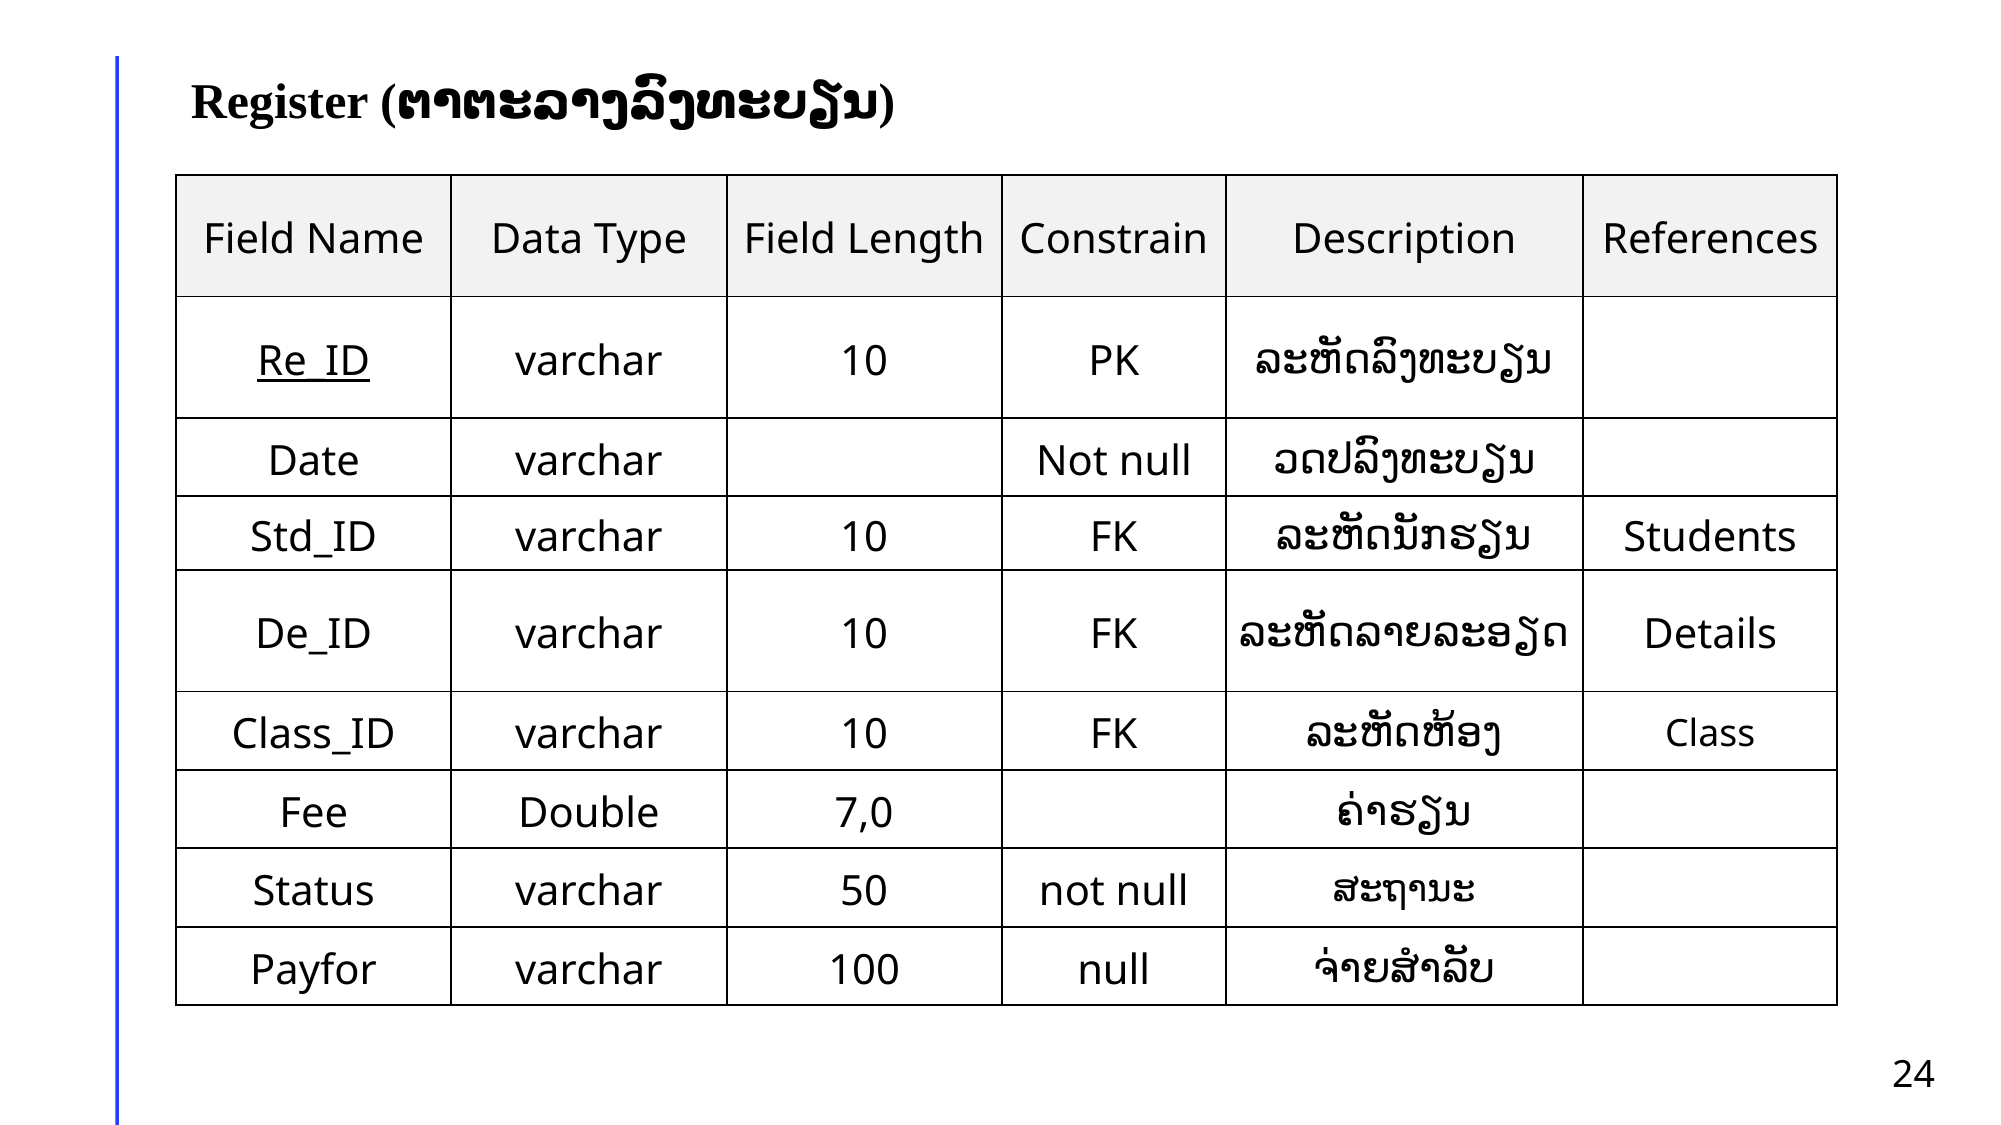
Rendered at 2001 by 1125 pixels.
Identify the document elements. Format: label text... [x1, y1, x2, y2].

table_cell 50 [728, 849, 1001, 926]
table_header Field Name [177, 176, 450, 296]
table_cell not null [1003, 849, 1225, 926]
table_cell Std_ID [177, 497, 450, 569]
table_cell ລະຫັດນັກຮຽນ [1227, 497, 1582, 569]
table_cell Re_ID [177, 297, 450, 417]
table_cell ຈ່າຍສຳລັບ [1227, 928, 1582, 1004]
table_header Data Type [452, 176, 726, 296]
table_header Field Length [728, 176, 1001, 296]
table_cell FK [1003, 692, 1225, 769]
table_cell Not null [1003, 419, 1225, 495]
table_cell De_ID [177, 571, 450, 691]
table_cell ລະຫັດລົງທະບຽນ [1227, 297, 1582, 417]
table_cell Details [1584, 571, 1836, 691]
table_header Description [1227, 176, 1582, 296]
table_cell ລະຫັດລາຍລະອຽດ [1227, 571, 1582, 691]
table_cell ວດປລົງທະບຽນ [1227, 419, 1582, 495]
table_cell 10 [728, 692, 1001, 769]
table_cell varchar [452, 571, 726, 691]
table_cell Payfor [177, 928, 450, 1004]
table_cell [1003, 771, 1225, 847]
table_cell Date [177, 419, 450, 495]
table_cell ສະຖານະ [1227, 849, 1582, 926]
table_cell varchar [452, 928, 726, 1004]
table_cell varchar [452, 692, 726, 769]
table_cell [1584, 771, 1836, 847]
table_cell ຄ່າຮຽນ [1227, 771, 1582, 847]
table_cell FK [1003, 497, 1225, 569]
table_cell varchar [452, 419, 726, 495]
table_cell 7,0 [728, 771, 1001, 847]
table_cell varchar [452, 297, 726, 417]
table_cell Class [1584, 692, 1836, 769]
table_cell Double [452, 771, 726, 847]
table_cell [1584, 419, 1836, 495]
table_cell 100 [728, 928, 1001, 1004]
table_cell Status [177, 849, 450, 926]
table_cell 10 [728, 297, 1001, 417]
text_box 24 [1499, 1042, 1950, 1103]
text_box Register (ຕາຕະລາງລົງທະບຽນ) [175, 57, 1176, 137]
table_cell 10 [728, 497, 1001, 569]
table_header References [1584, 176, 1836, 296]
table_cell PK [1003, 297, 1225, 417]
table_cell 10 [728, 571, 1001, 691]
table_cell Fee [177, 771, 450, 847]
table_cell null [1003, 928, 1225, 1004]
table_cell [1584, 297, 1836, 417]
table_cell [728, 419, 1001, 495]
table_cell FK [1003, 571, 1225, 691]
table_cell [1584, 849, 1836, 926]
table_cell Students [1584, 497, 1836, 569]
table_cell Class_ID [177, 692, 450, 769]
table_cell varchar [452, 849, 726, 926]
table_cell [1584, 928, 1836, 1004]
table_header Constrain [1003, 176, 1225, 296]
table_cell ລະຫັດຫ້ອງ [1227, 692, 1582, 769]
table_cell varchar [452, 497, 726, 569]
